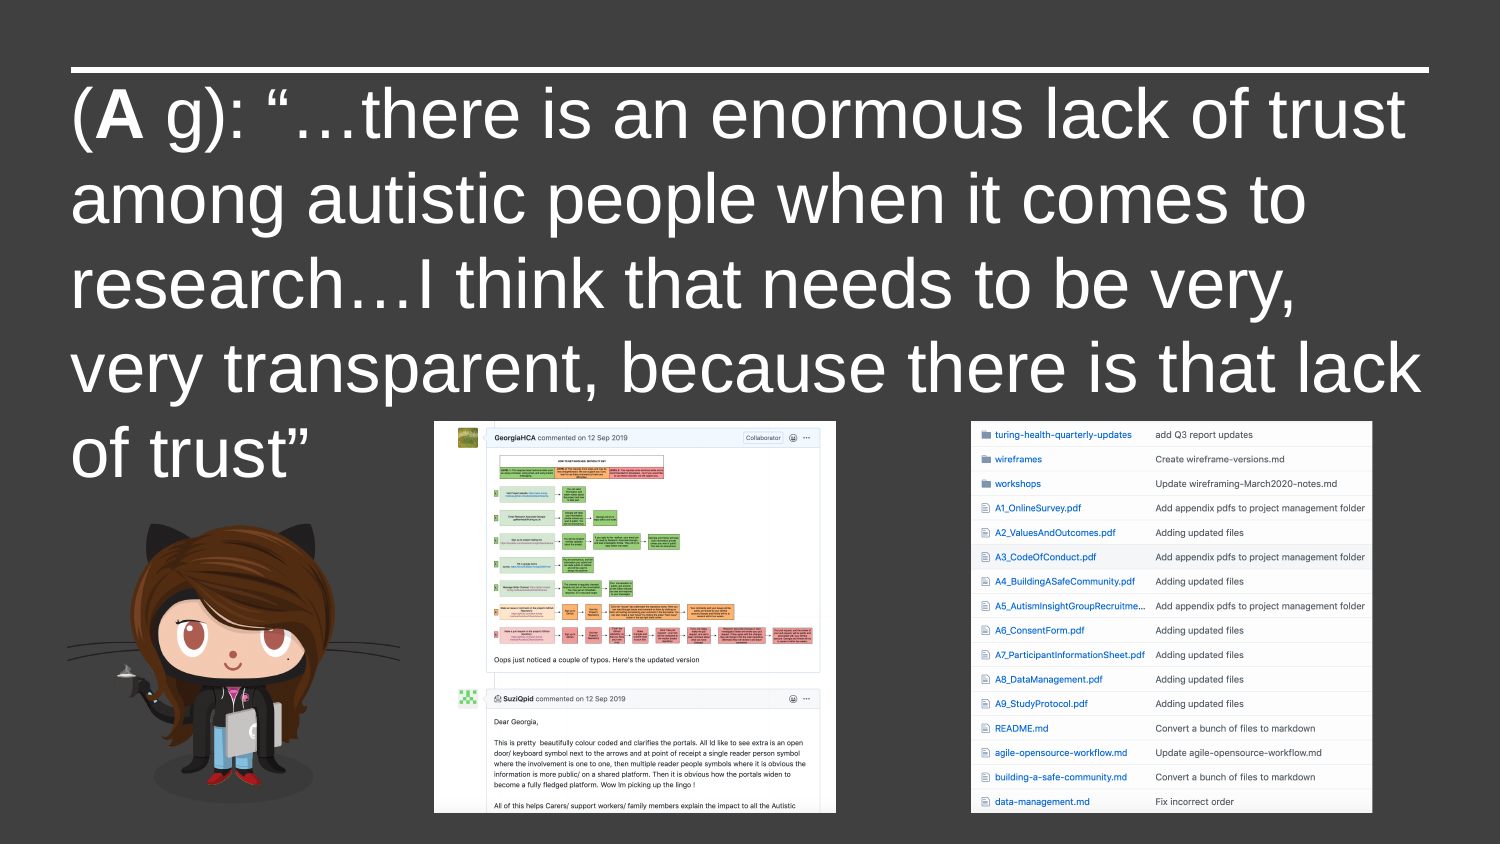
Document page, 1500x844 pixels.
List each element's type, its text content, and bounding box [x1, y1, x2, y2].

picture [970, 421, 1373, 813]
list (A g): “…there is an enormous lack of trust among autistic people when it comes to research…I think that needs to be very, very transparent, because there is that lack of trust” [70, 67, 1430, 183]
picture [433, 421, 836, 813]
picture [53, 483, 415, 844]
